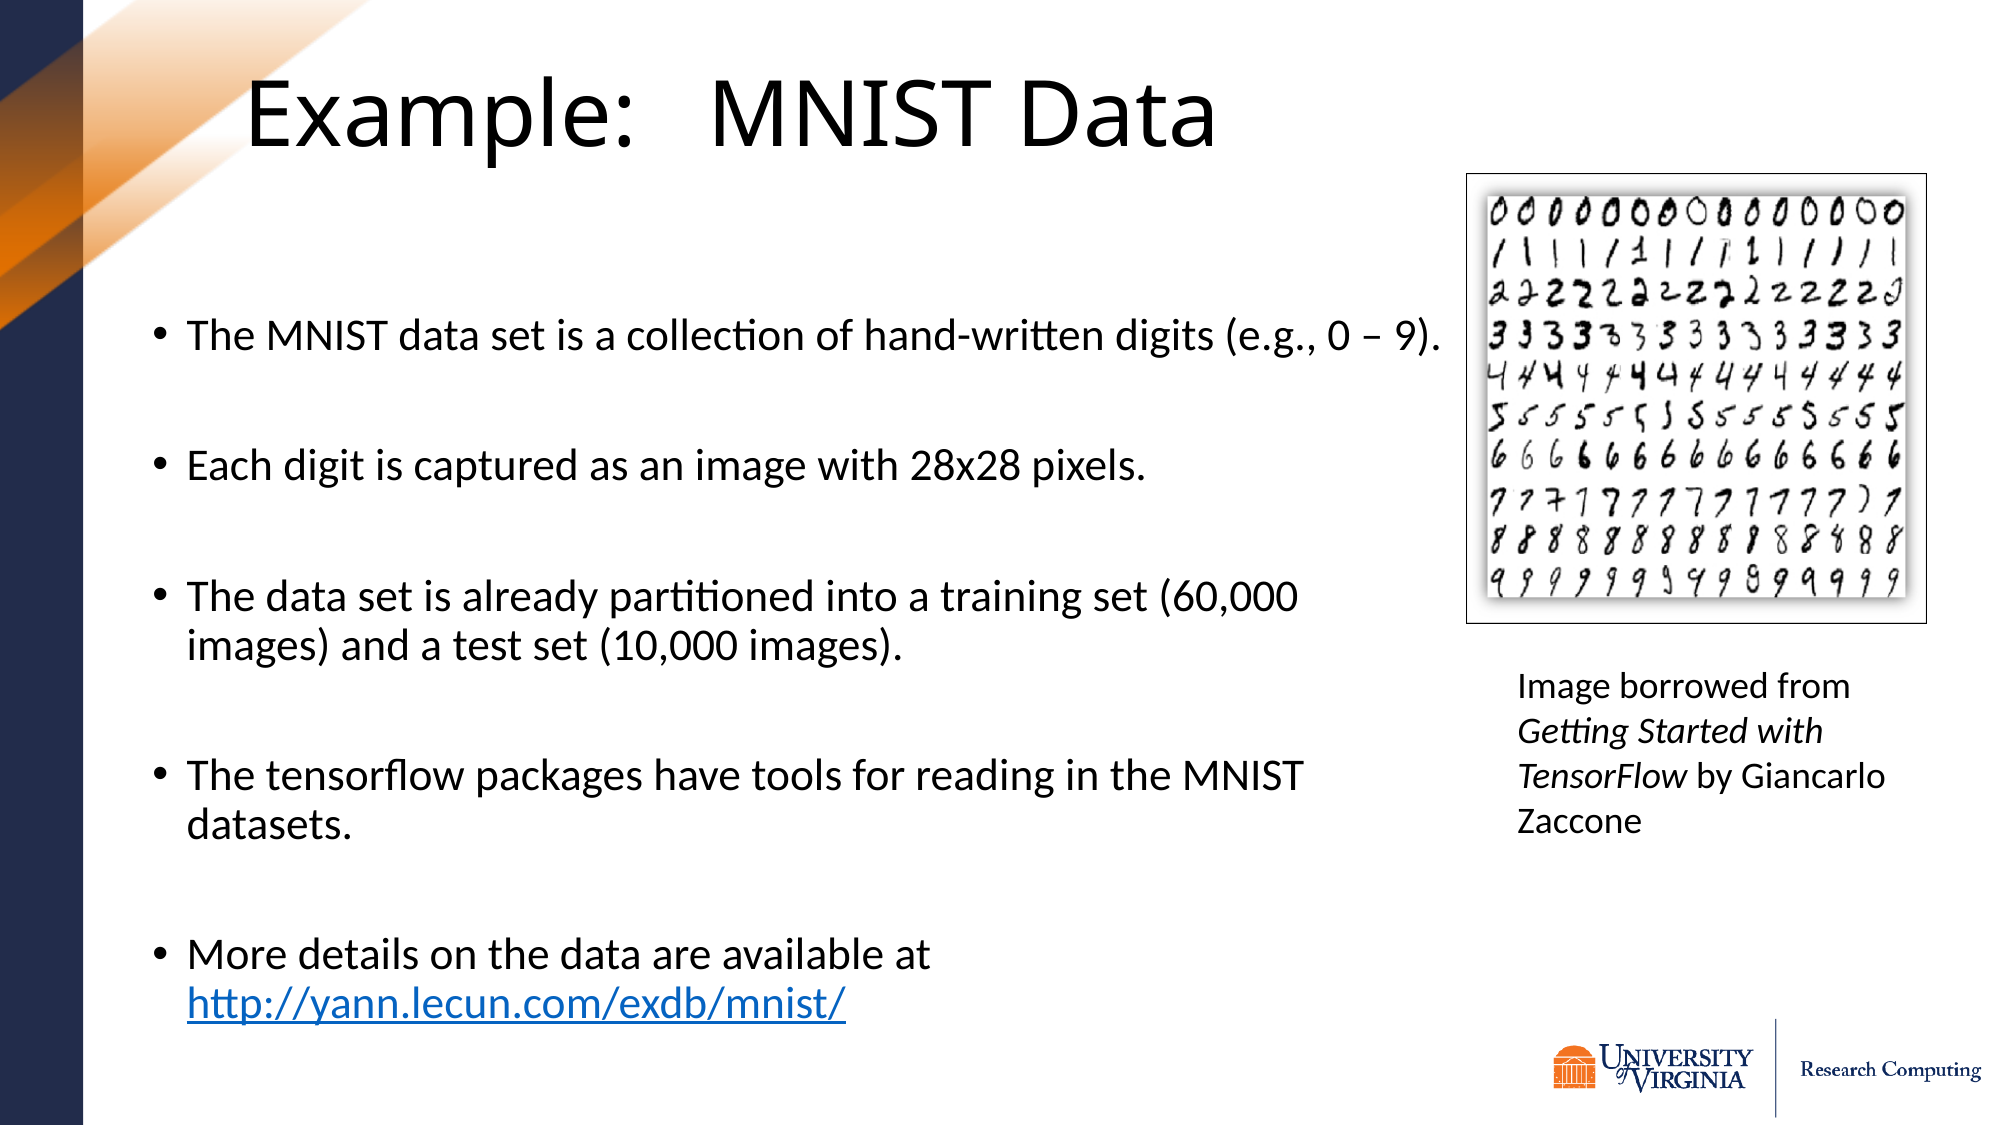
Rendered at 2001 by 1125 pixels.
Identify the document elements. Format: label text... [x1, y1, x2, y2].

picture [1543, 1010, 1995, 1124]
text_box Image borrowed from Getting Started with TensorFlow by Giancarlo Zaccone [1502, 653, 1907, 849]
list The MNIST data set is a collection of hand-written digits (e.g., 0 – 9). Each digit is captured as an image with 28x28 pixels. The data set is already partitioned into a training set (60,000 images) and a test set (10,000 images). The tensorflow packages have tools for reading in the MNIST datasets. More details on the data are available at http://yann.lecun.com/exdb/mnist/ [137, 303, 1460, 1050]
picture [1466, 173, 1927, 624]
title Example: MNIST Data [229, 59, 1805, 278]
picture [0, 0, 378, 338]
